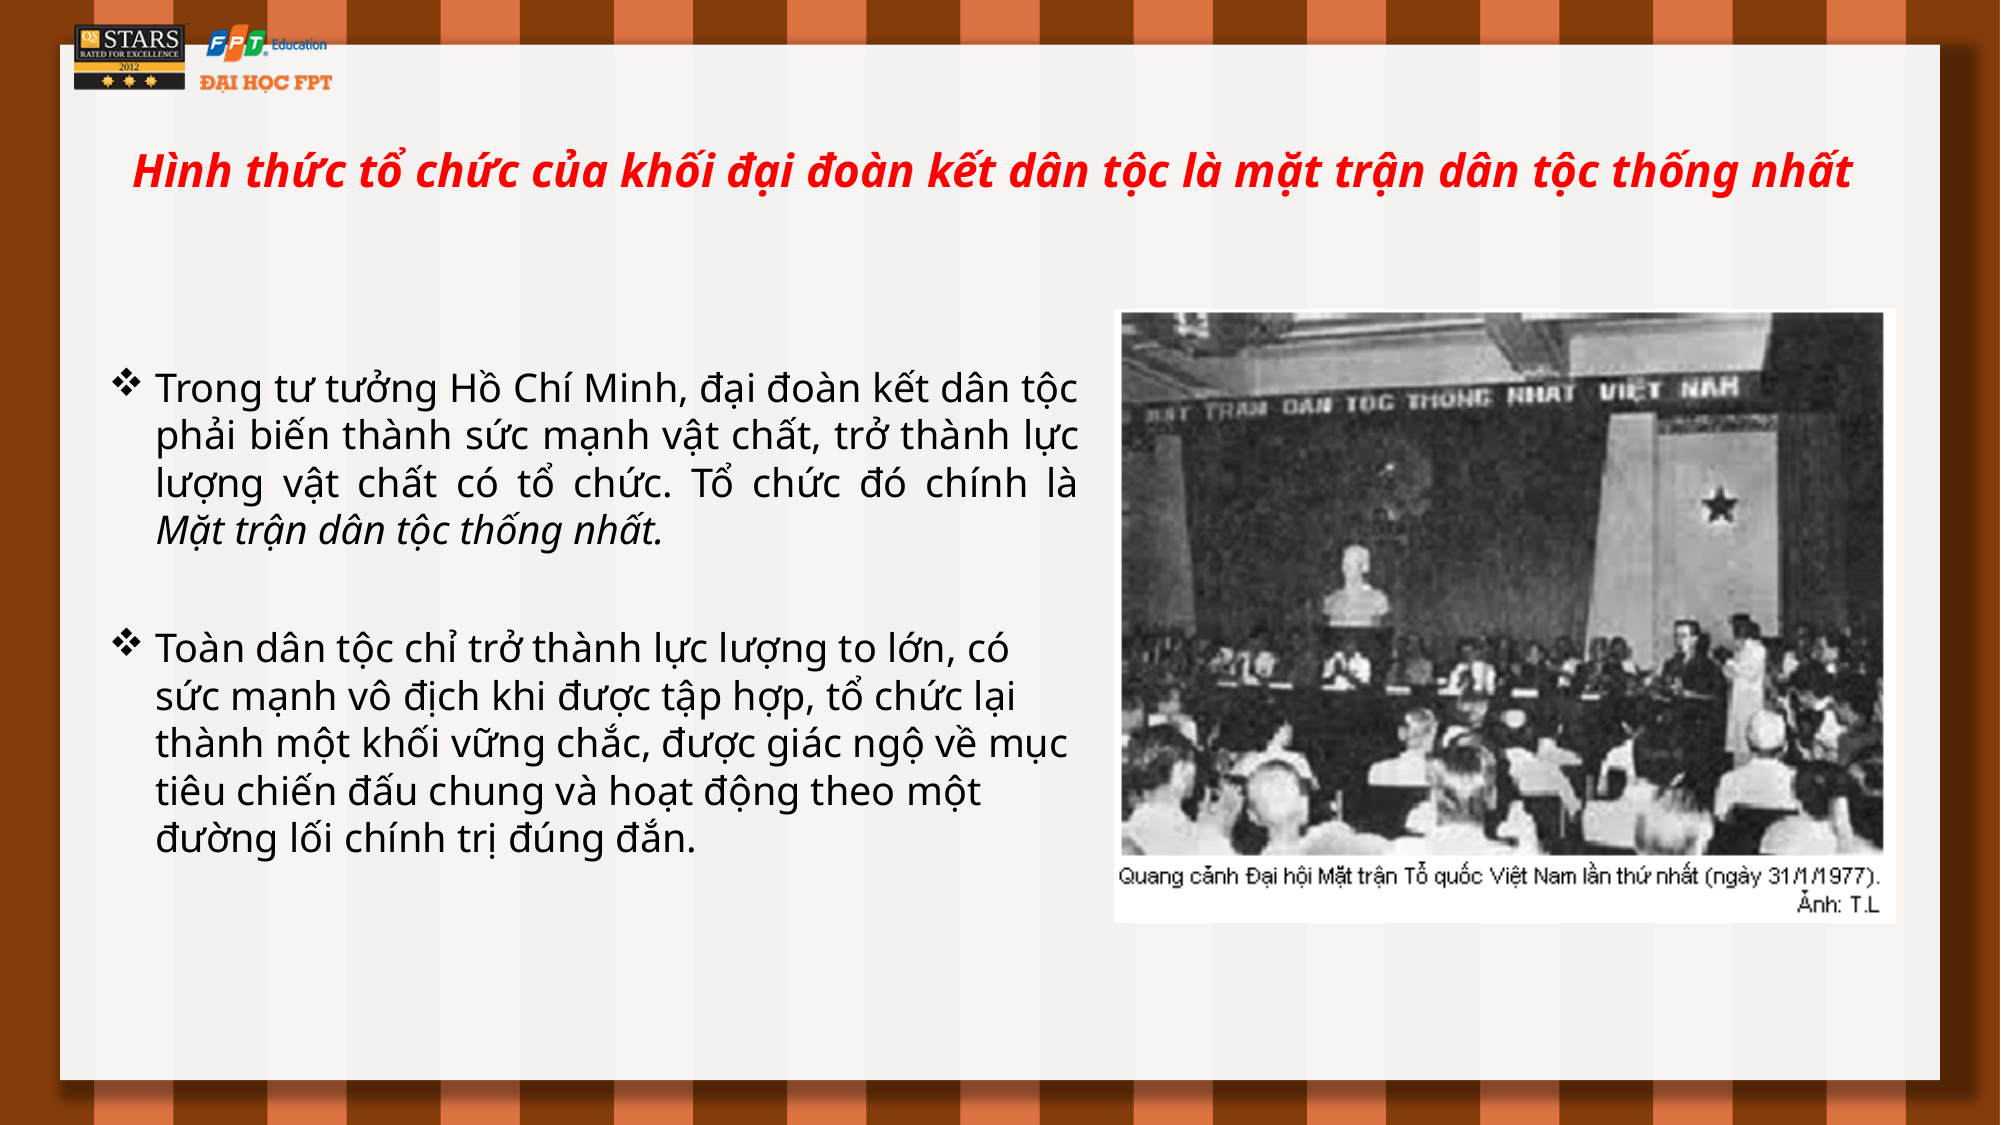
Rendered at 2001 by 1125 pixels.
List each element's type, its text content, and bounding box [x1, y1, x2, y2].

text_box Toàn dân tộc chỉ trở thành lực lượng to lớn, có sức mạnh vô địch khi được tập hợp, tổ chức lại thành một khối vững chắc, được giác ngộ về mục tiêu chiến đấu chung và hoạt động theo một đường lối chính trị đúng đắn. [93, 616, 1094, 869]
text_box Hình thức tổ chức của khối đại đoàn kết dân tộc là mặt trận dân tộc thống nhất [117, 134, 1883, 205]
picture [1114, 309, 1896, 923]
picture [74, 23, 332, 94]
text_box Trong tư tưởng Hồ Chí Minh, đại đoàn kết dân tộc phải biến thành sức mạnh vật chất, trở thành lực lượng vật chất có tổ chức. Tổ chức đó chính là Mặt trận dân tộc thống nhất. [93, 355, 1094, 561]
